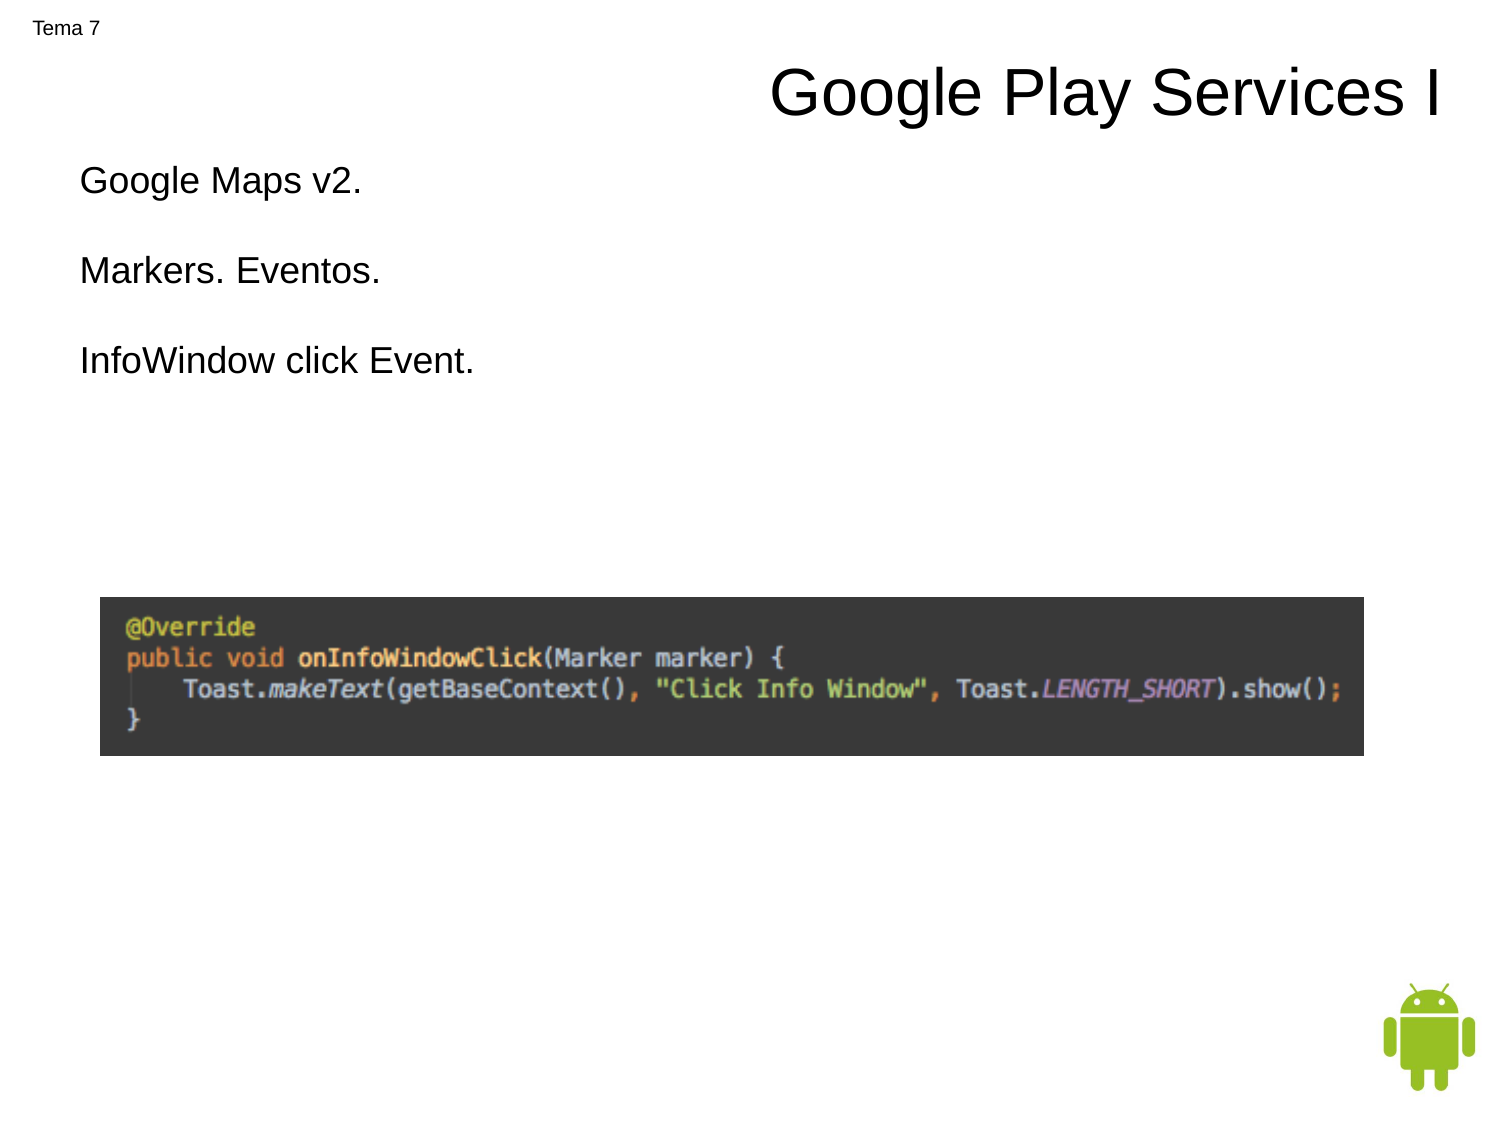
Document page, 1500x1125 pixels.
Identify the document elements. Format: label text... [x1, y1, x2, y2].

text_box Google Maps v2. Markers. Eventos. InfoWindow click Event. [64, 148, 1081, 389]
title Google Play Services I [631, 66, 1459, 111]
picture [100, 597, 1364, 756]
picture [1375, 975, 1483, 1097]
text_box Tema 7 [17, 7, 195, 48]
